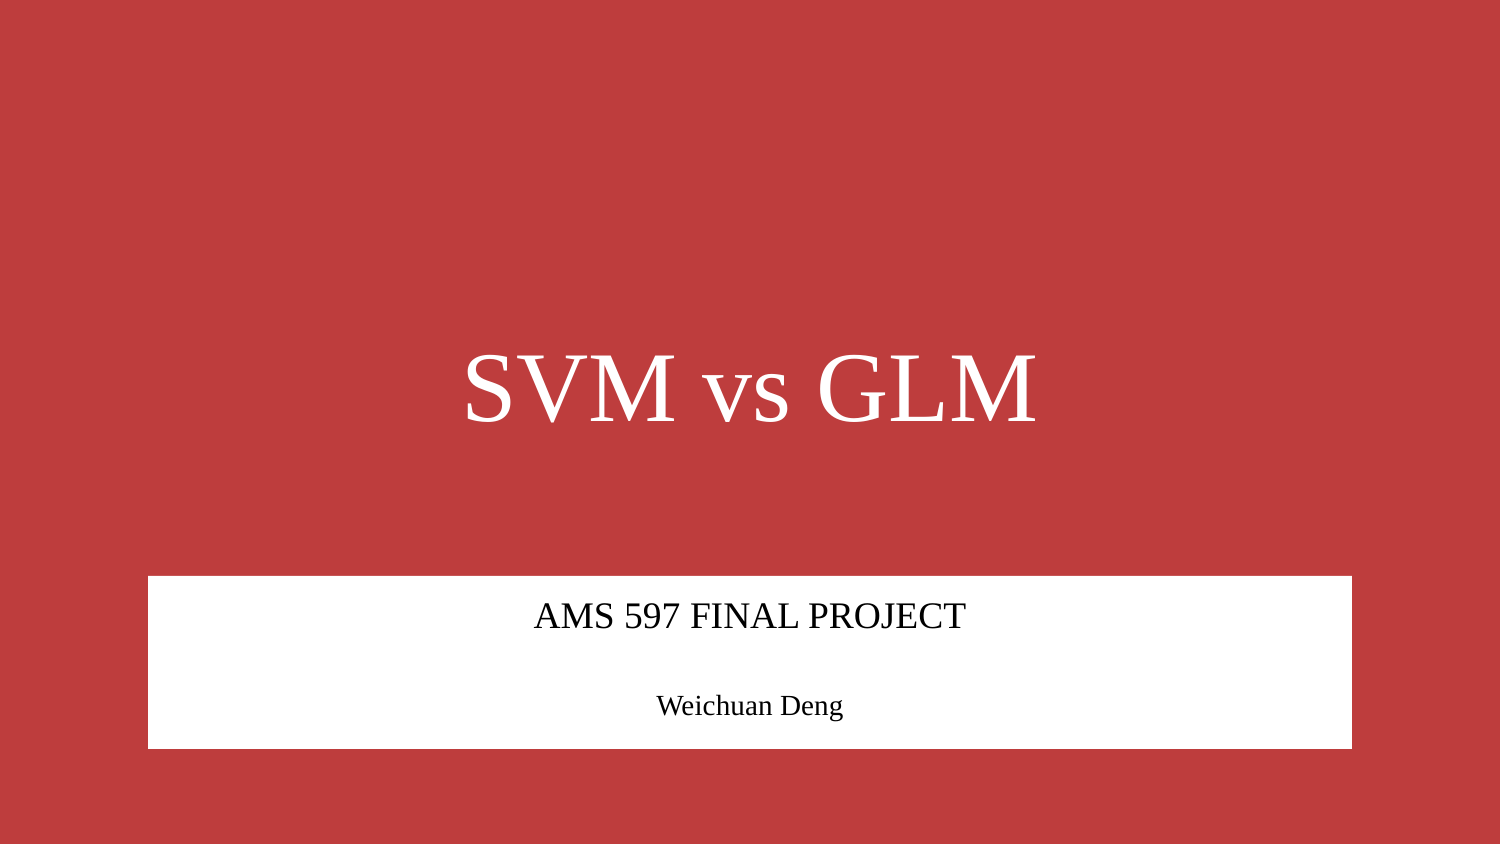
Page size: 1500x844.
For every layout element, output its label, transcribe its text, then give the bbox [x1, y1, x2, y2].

title SVM vs GLM [83, 233, 1417, 529]
text_box AMS 597 FINAL PROJECT Weichuan Deng [148, 575, 1352, 749]
